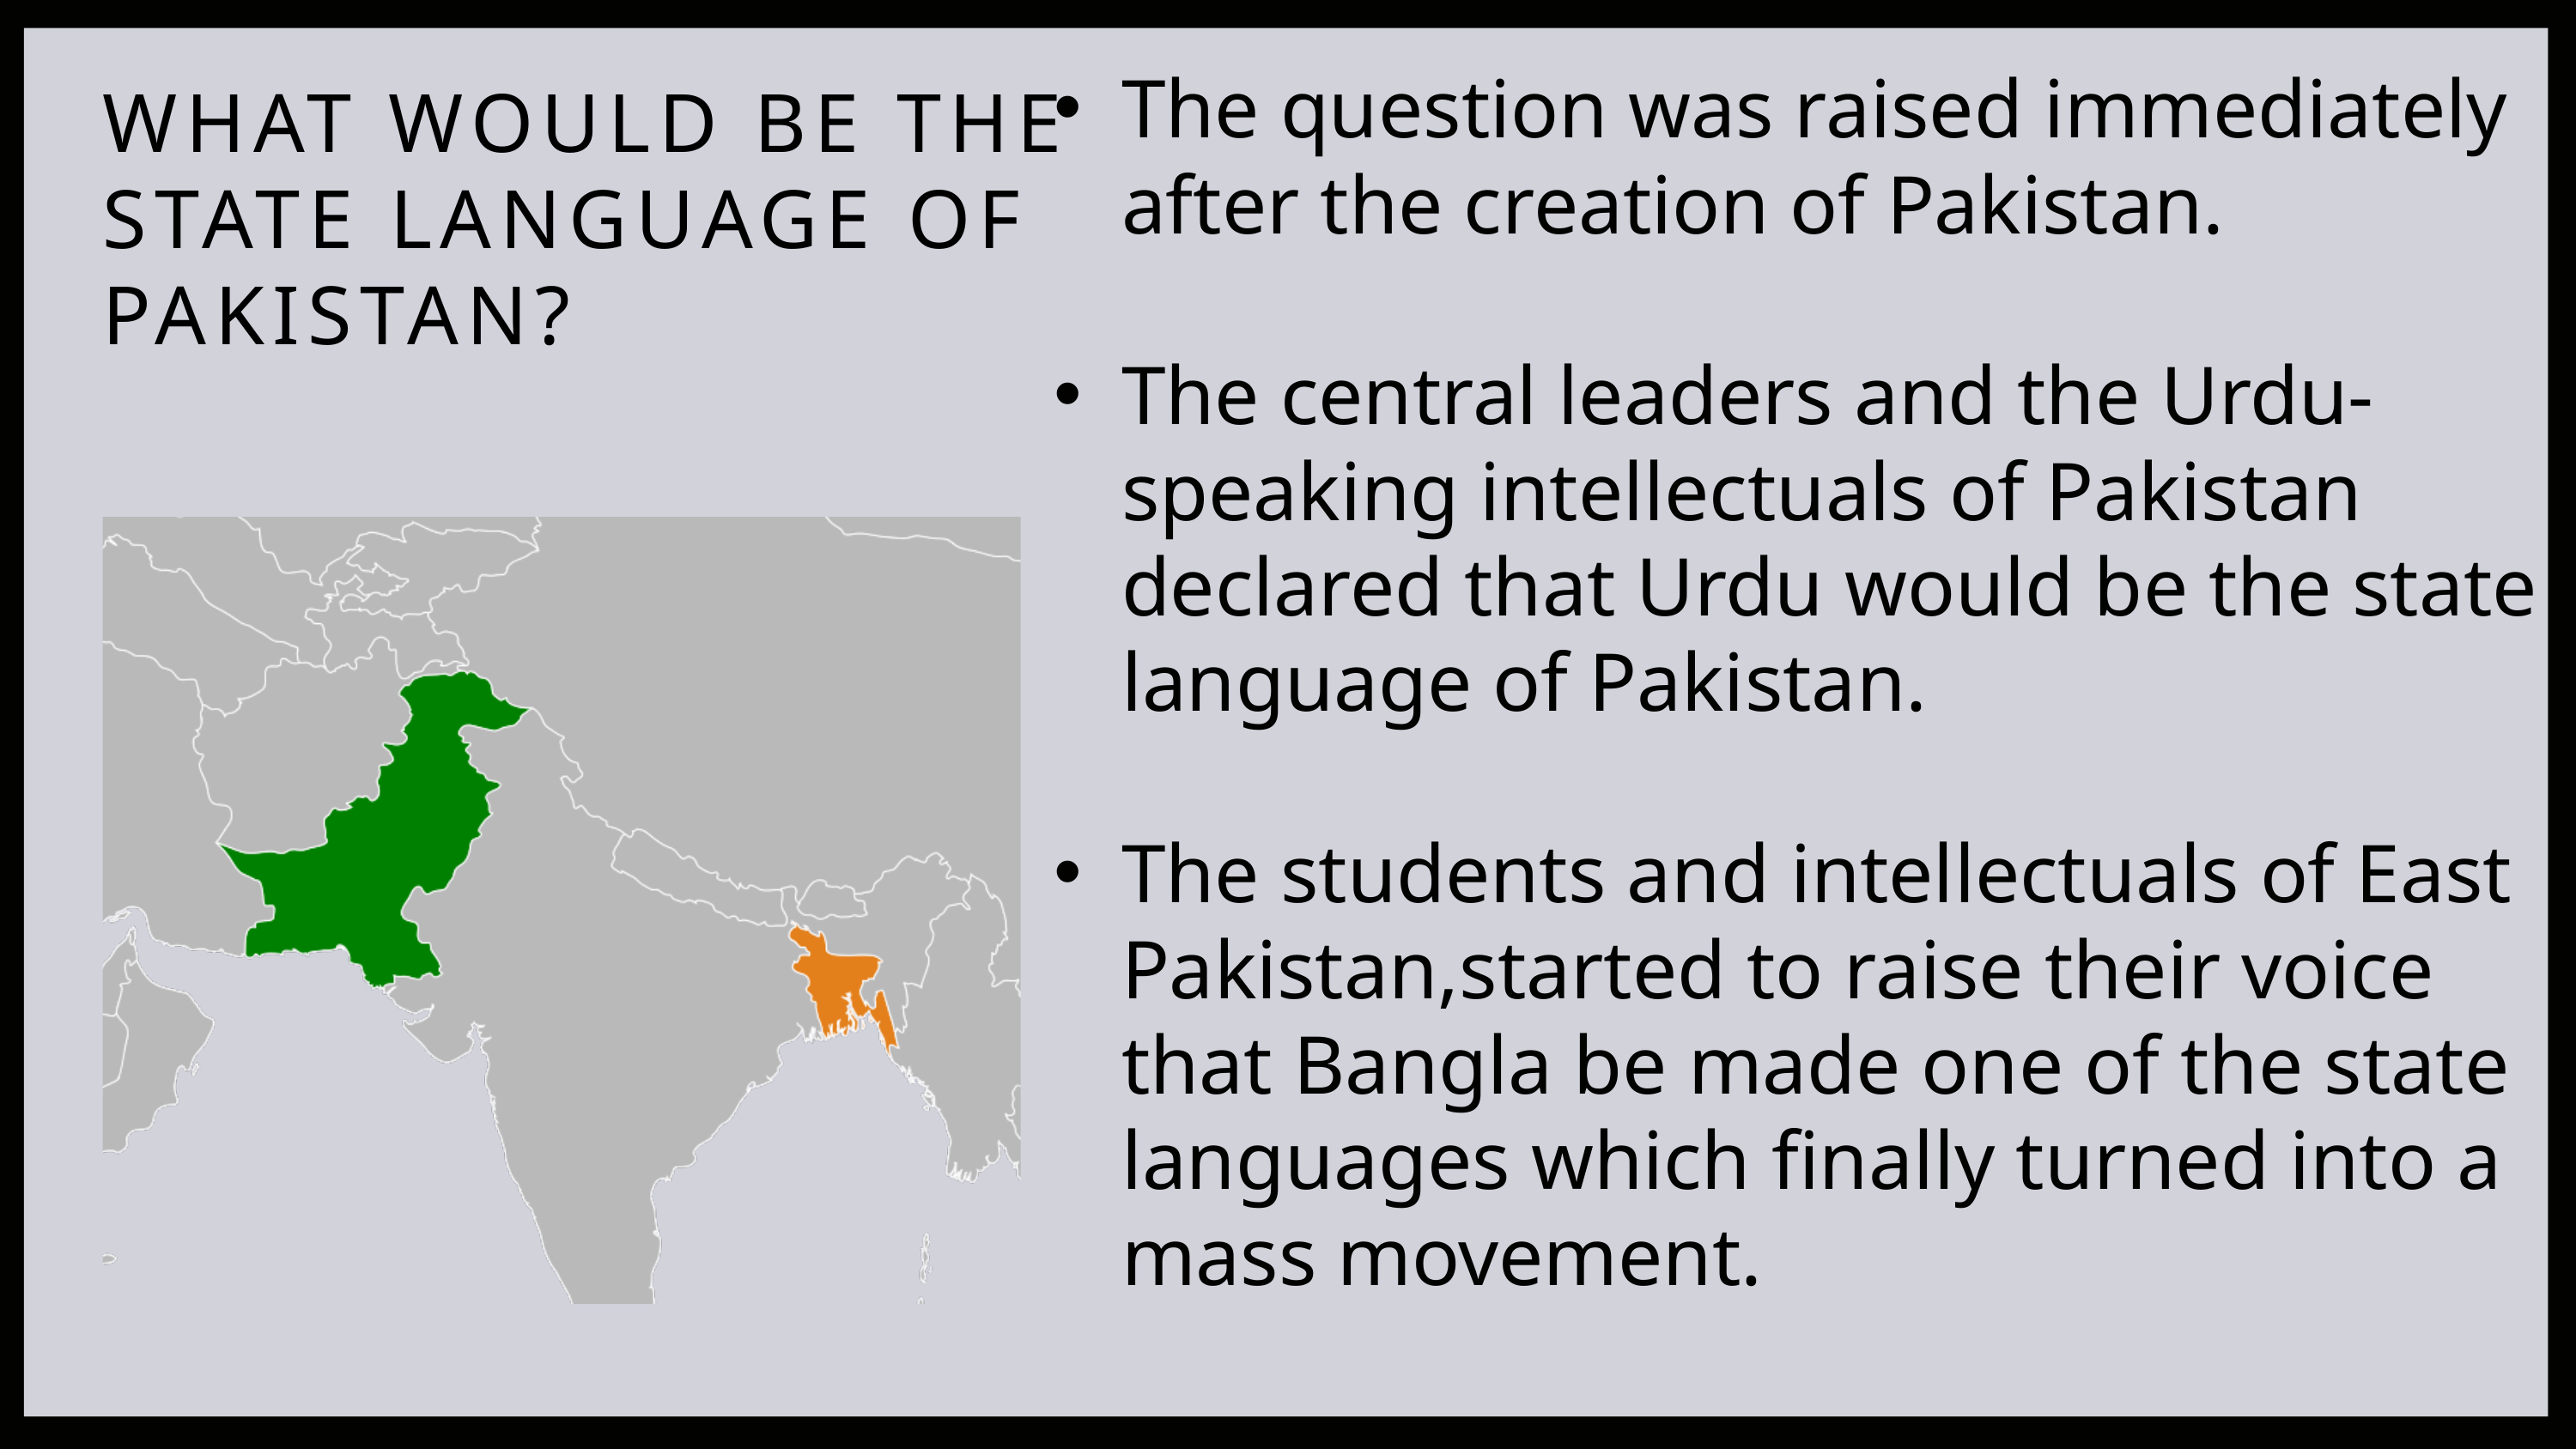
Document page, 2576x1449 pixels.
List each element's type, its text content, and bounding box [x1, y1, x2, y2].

text_box [23, 27, 2549, 1417]
text_box [102, 579, 1021, 1304]
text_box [102, 71, 1092, 574]
text_box The question was raised immediately after the creation of Pakistan. The central leaders and the Urdu-speaking intellectuals of Pakistan declared that Urdu would be the state language of Pakistan. The students and intellectuals of East Pakistan,started to raise their voice that Bangla be made one of the state languages which finally turned into a mass movement. [986, 58, 2576, 1301]
